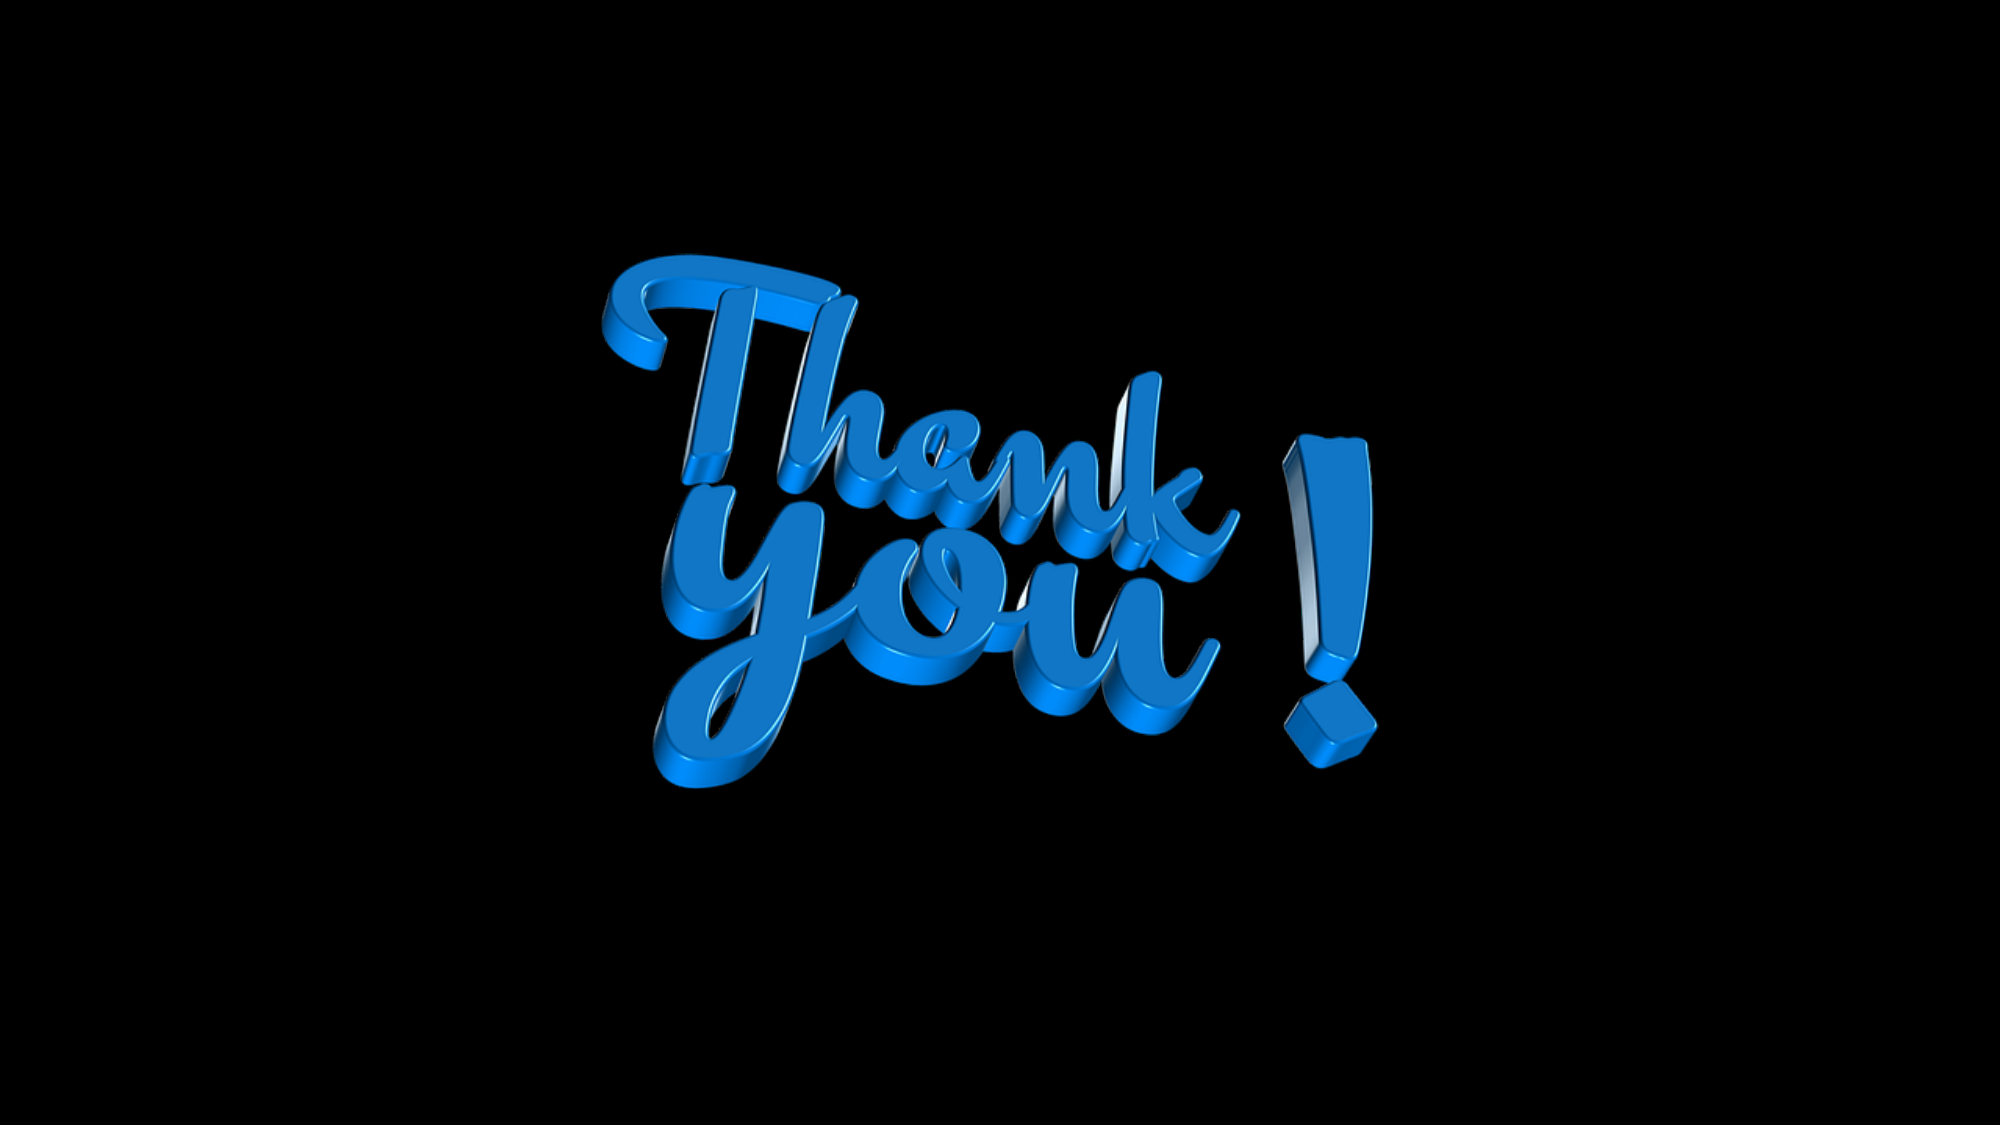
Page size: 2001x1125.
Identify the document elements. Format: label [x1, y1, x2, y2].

picture [437, 0, 1563, 1125]
